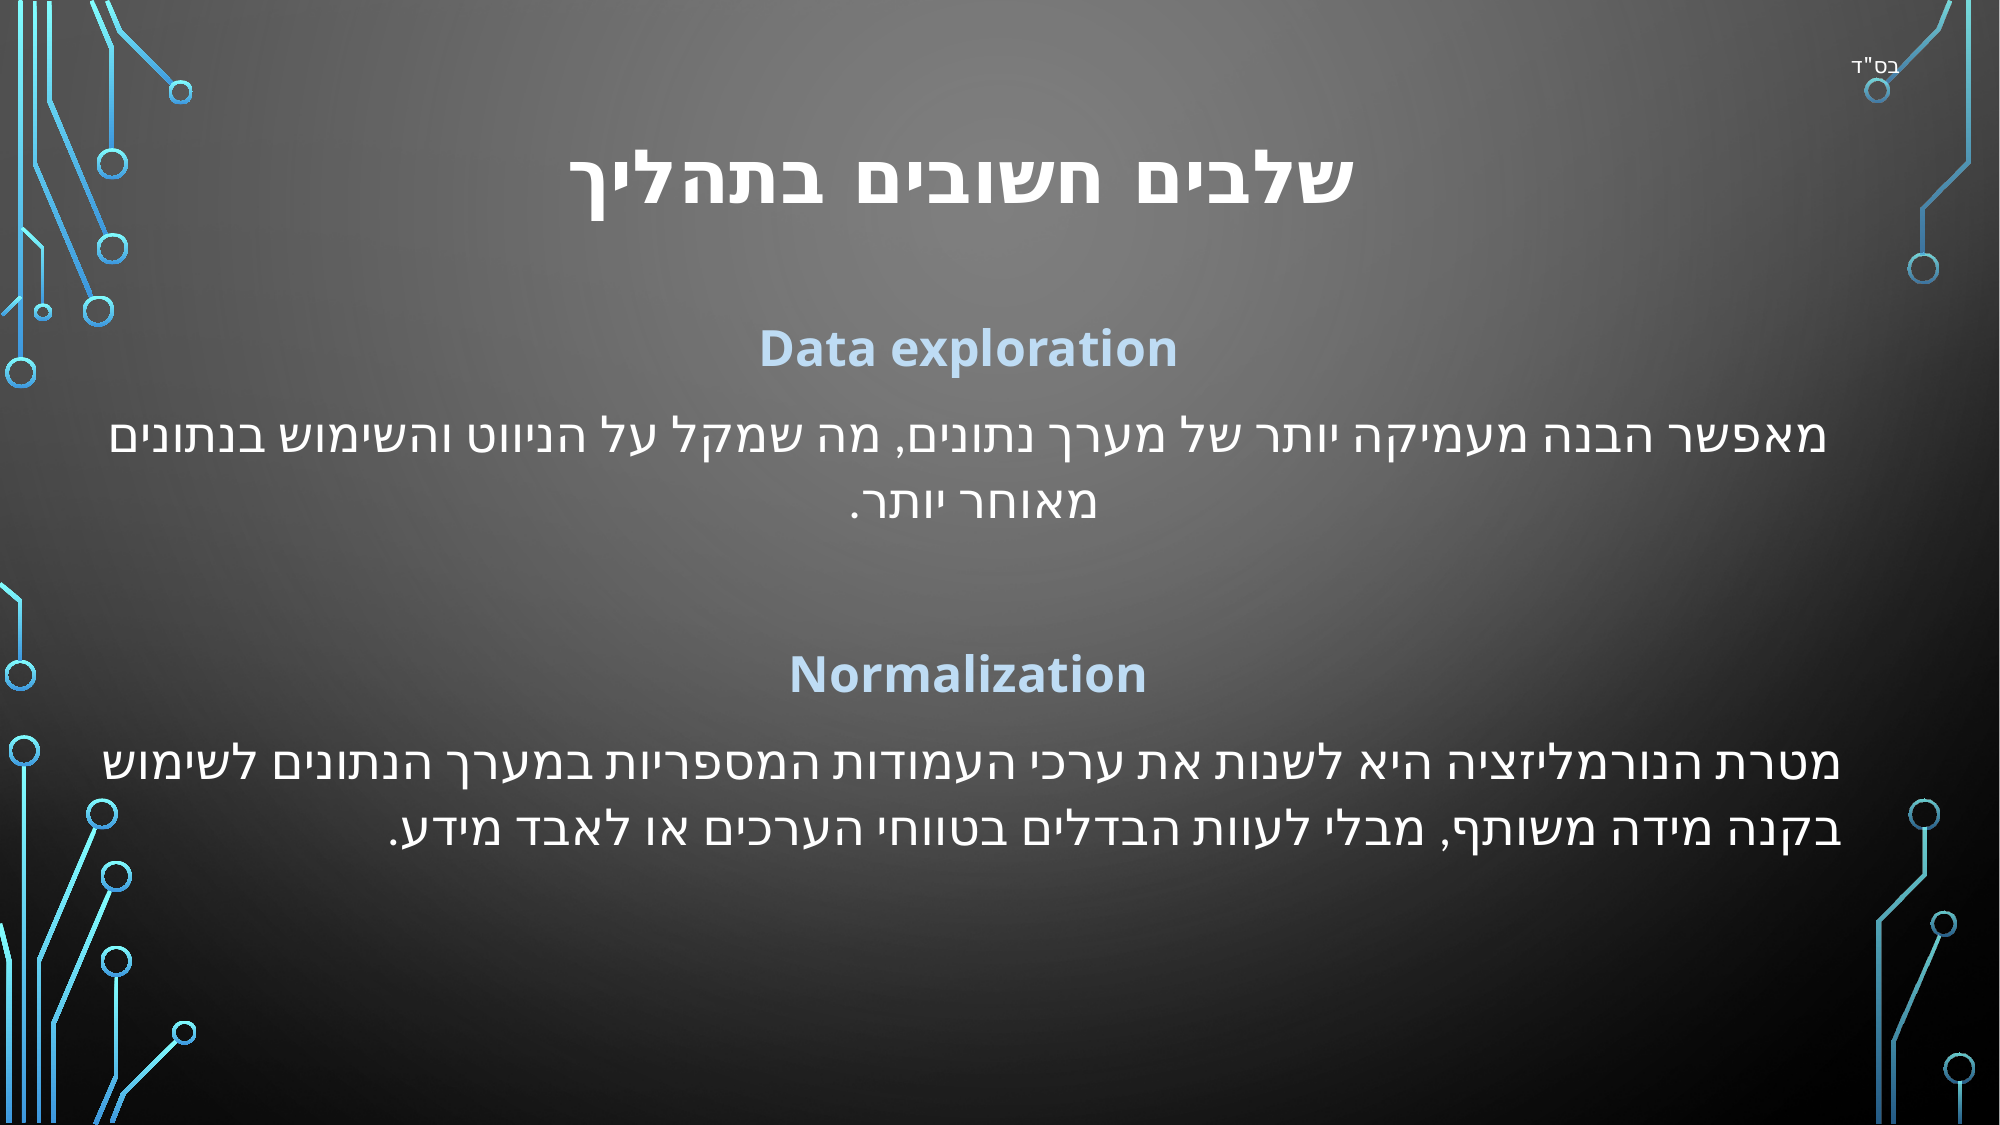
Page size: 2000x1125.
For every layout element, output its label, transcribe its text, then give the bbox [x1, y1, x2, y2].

text_box בס"ד [1836, 44, 1922, 85]
list Data exploration מאפשר הבנה מעמיקה יותר של מערך נתונים, מה שמקל על הניווט והשימוש בנתונים מאוחר יותר. Normalization מטרת הנורמליזציה היא לשנות את ערכי העמודות המספריות במערך הנתונים לשימוש בקנה מידה משותף, מבלי לעוות הבדלים בטווחי הערכים או לאבד מידע. [78, 302, 1859, 1081]
title שלבים חשובים בתהליך [149, 85, 1774, 274]
